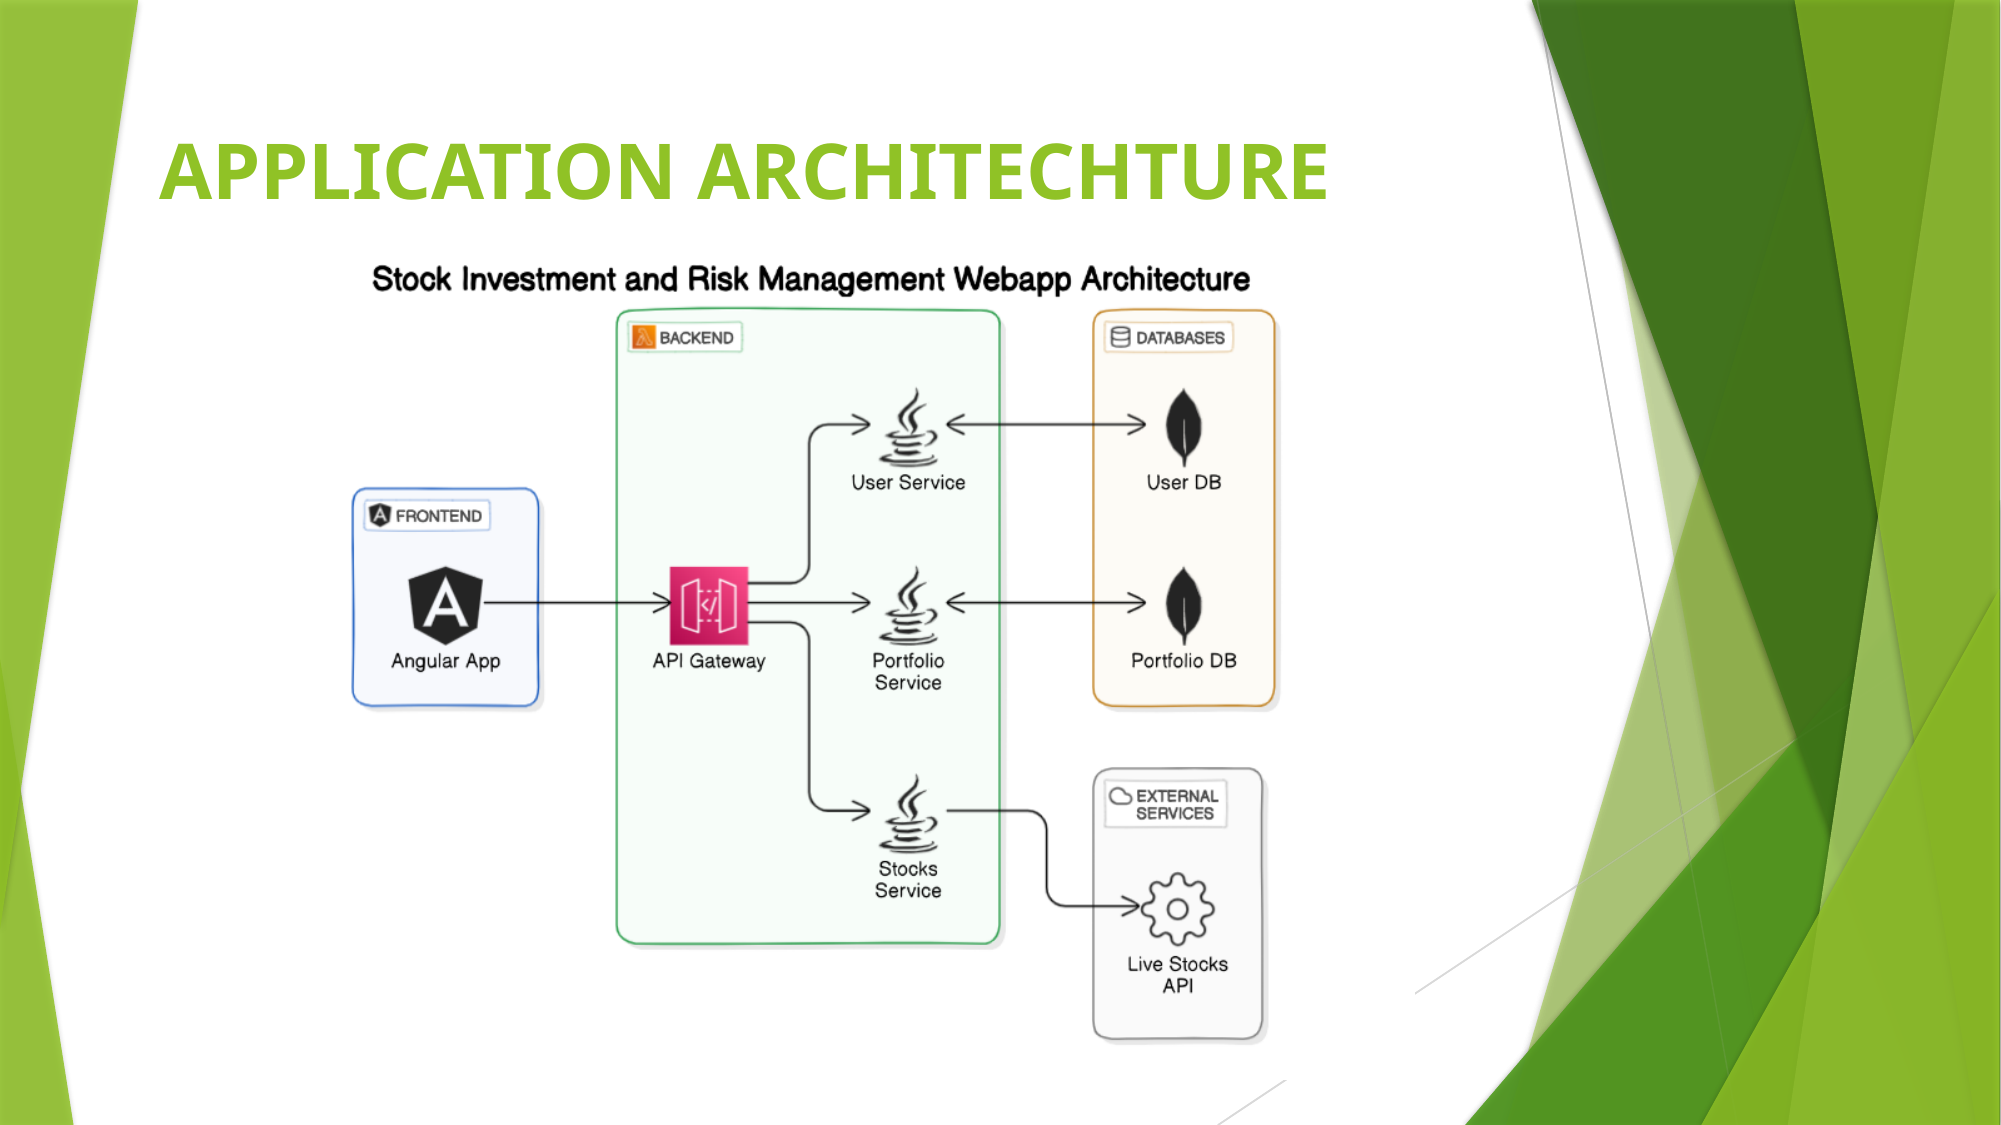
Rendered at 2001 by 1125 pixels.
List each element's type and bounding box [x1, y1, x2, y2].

picture [243, 237, 1415, 1081]
text_box [0, 0, 2000, 1125]
